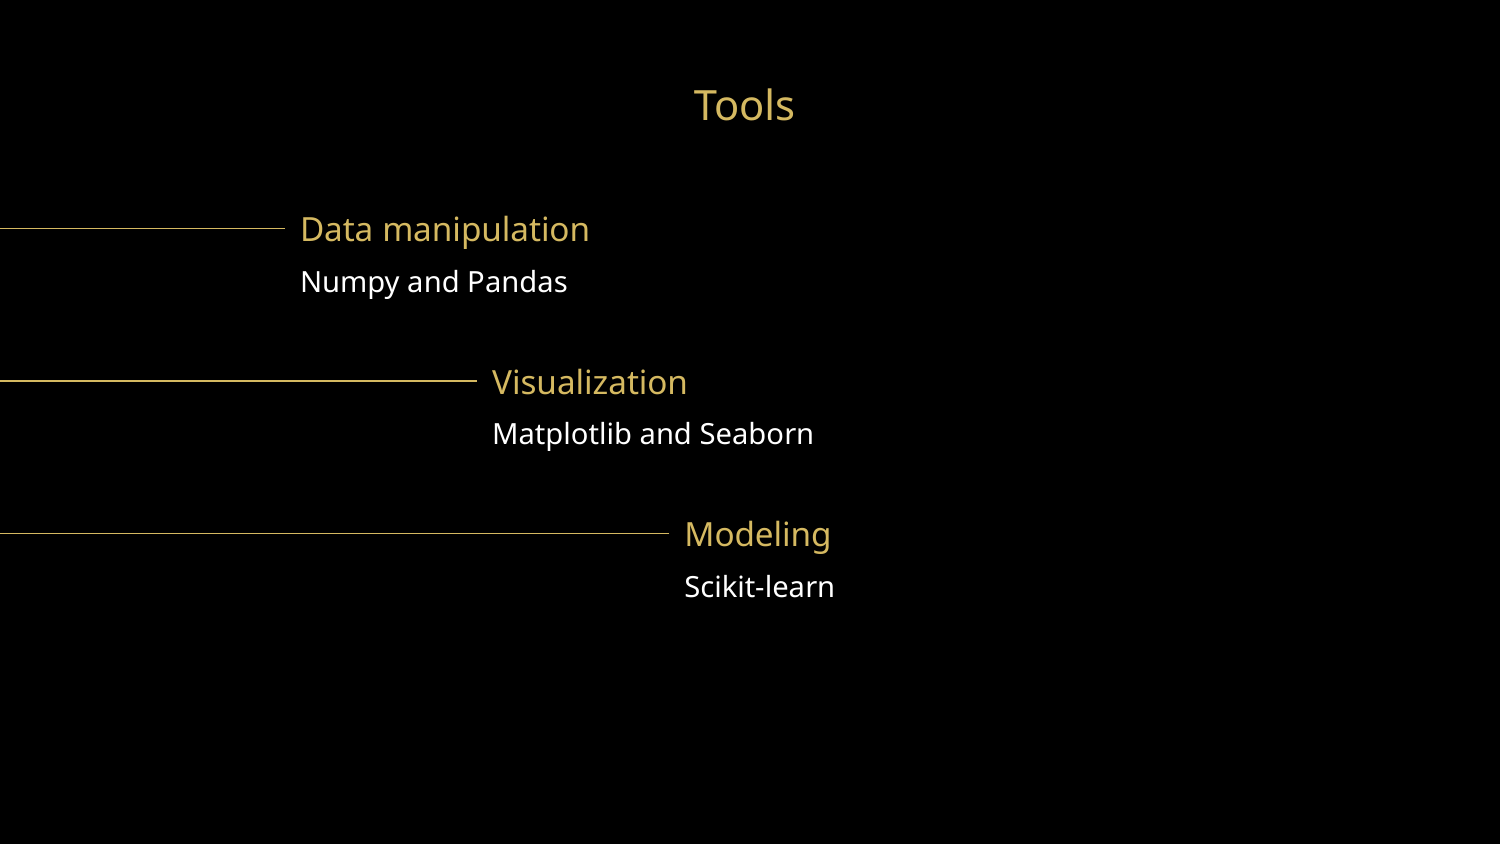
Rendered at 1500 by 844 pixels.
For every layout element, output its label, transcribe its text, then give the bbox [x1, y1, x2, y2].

subtitle Matplotlib and Seaborn [477, 400, 1043, 466]
title Tools [348, 60, 1152, 144]
title Visualization [477, 345, 1313, 416]
subtitle Scikit-learn [669, 553, 1235, 619]
title Modeling [669, 498, 1235, 553]
title Data manipulation [285, 193, 716, 248]
subtitle Numpy and Pandas [285, 248, 851, 313]
